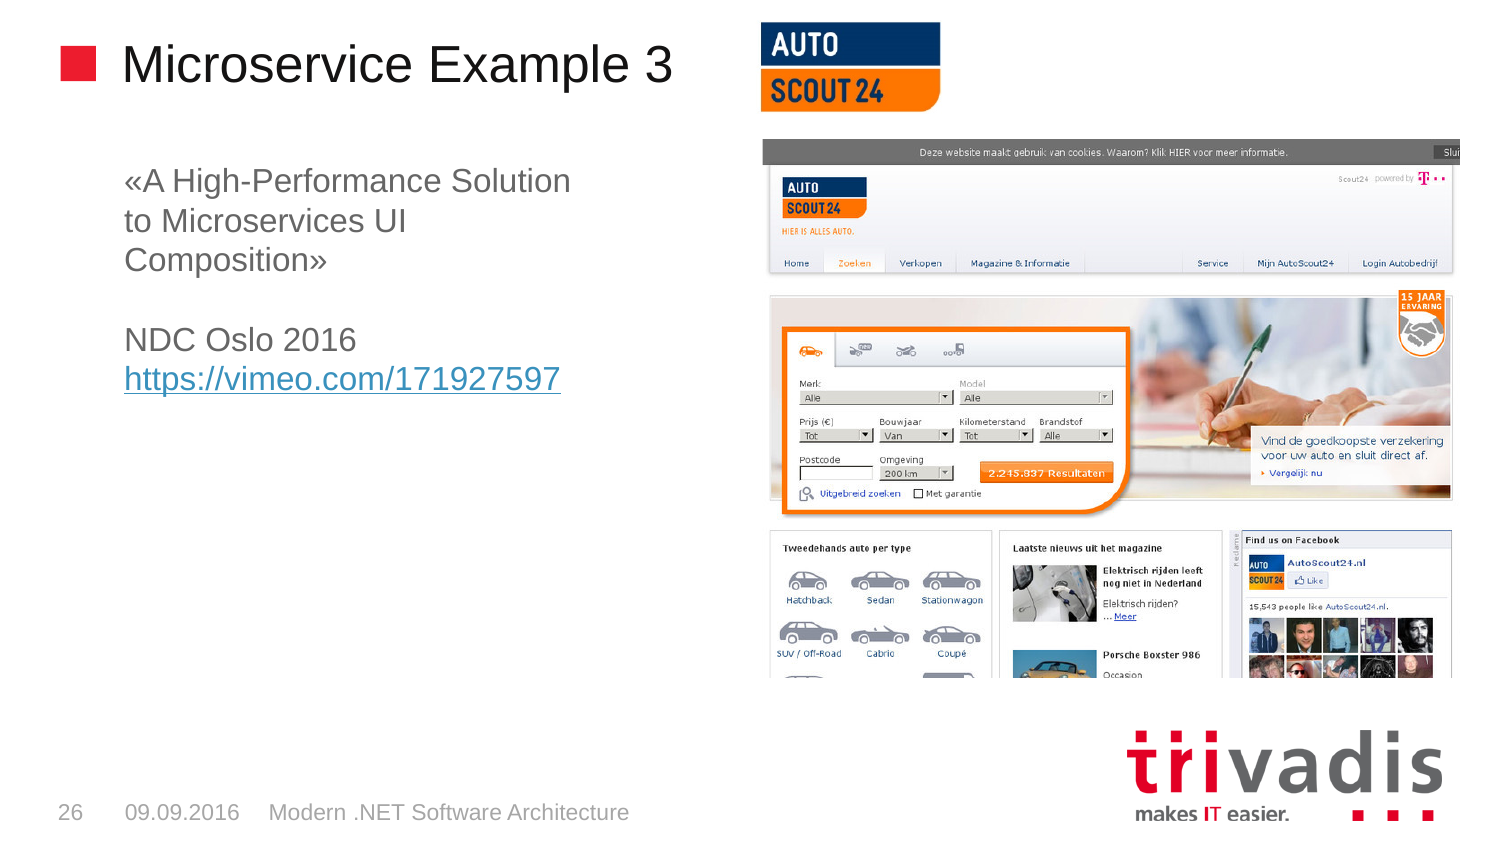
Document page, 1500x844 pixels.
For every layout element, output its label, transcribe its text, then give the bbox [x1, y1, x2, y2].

slide_number 26 [42, 788, 109, 834]
title Microservice Example 3 [103, 20, 1442, 140]
footer Modern .NET Software Architecture [258, 788, 897, 834]
list «A High-Performance Solution to Microservices UI Composition» NDC Oslo 2016 https://vimeo.com/171927597 [106, 152, 624, 689]
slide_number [109, 788, 258, 834]
picture [762, 138, 1461, 678]
picture [745, 20, 954, 114]
picture [1127, 730, 1442, 821]
